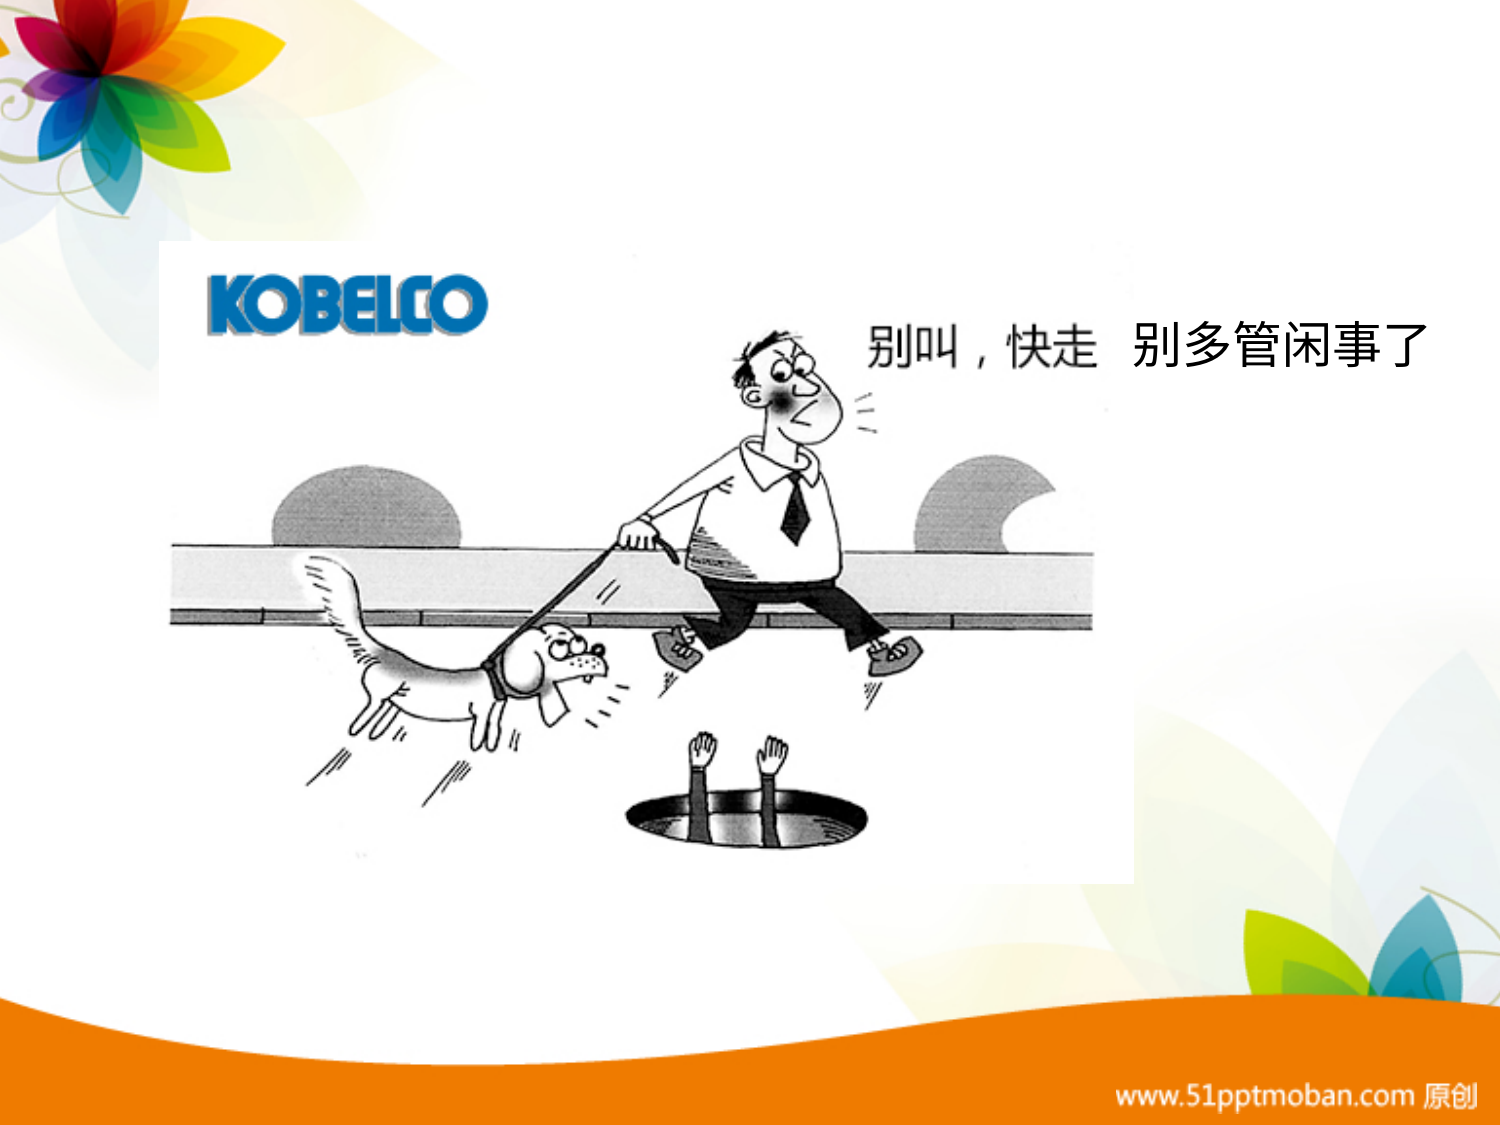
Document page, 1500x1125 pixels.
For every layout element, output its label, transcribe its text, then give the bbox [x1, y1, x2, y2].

text_box 别多管闲事了 [1138, 306, 1468, 382]
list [159, 240, 1134, 885]
picture [0, 0, 1500, 1125]
